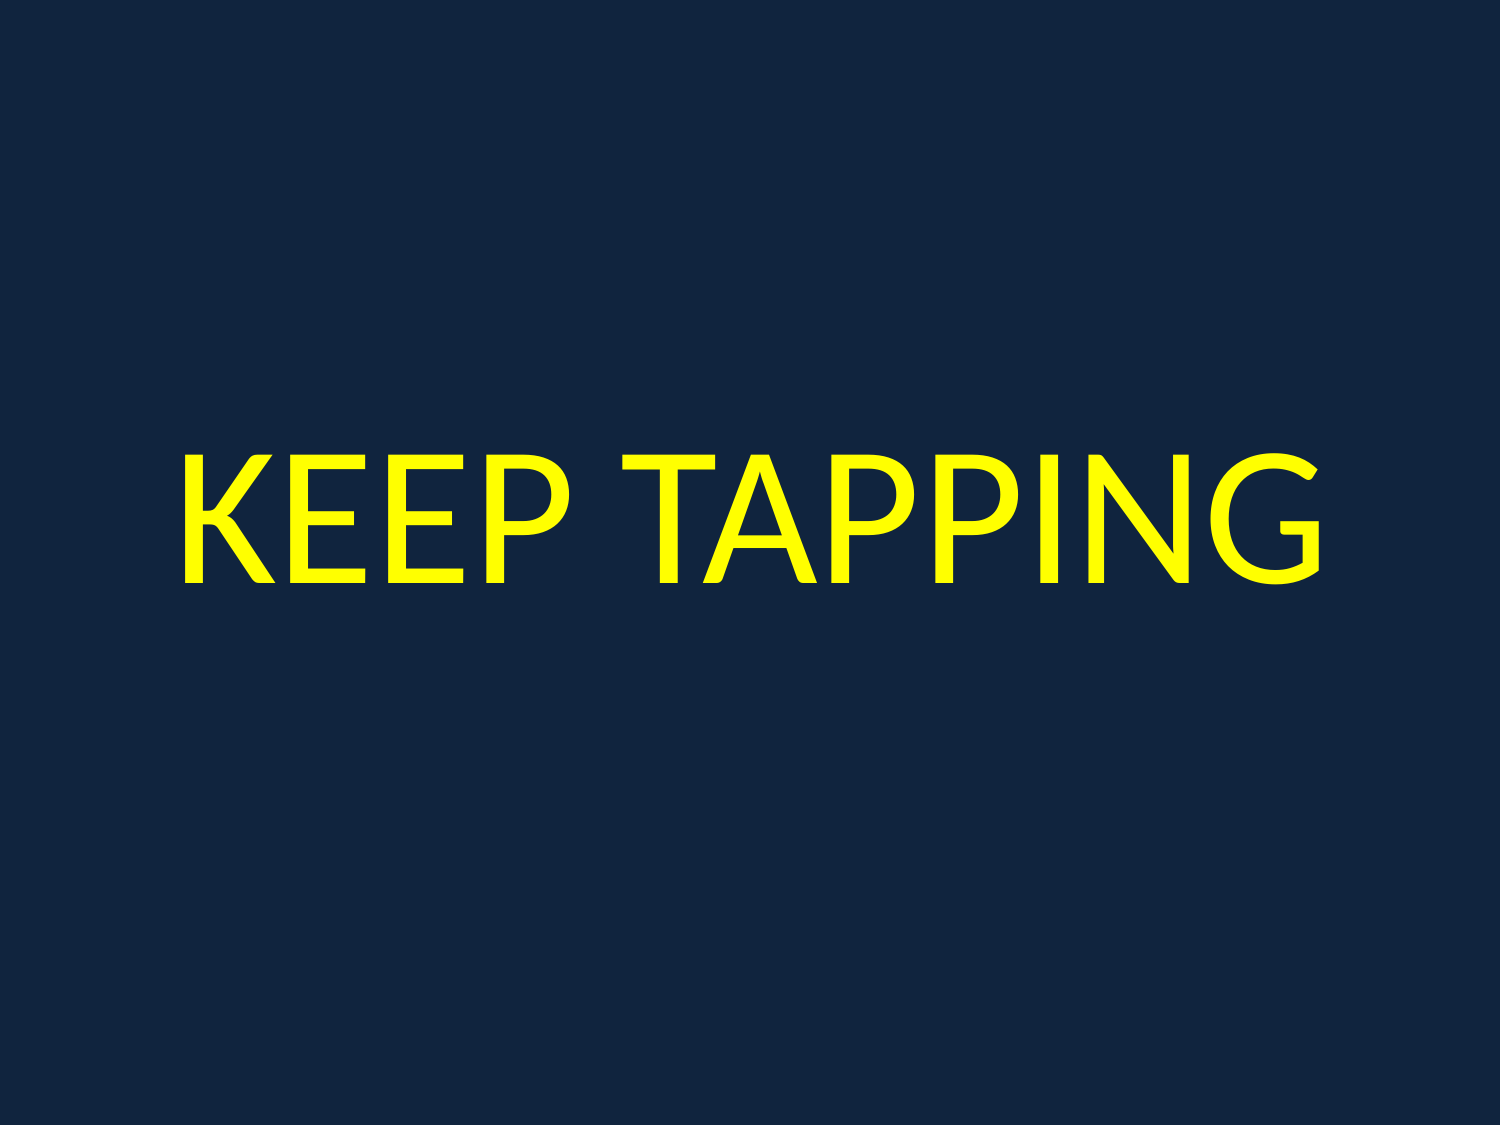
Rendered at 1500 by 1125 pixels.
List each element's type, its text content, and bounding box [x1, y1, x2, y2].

list KEEP TAPPING [3, 26, 1500, 1125]
